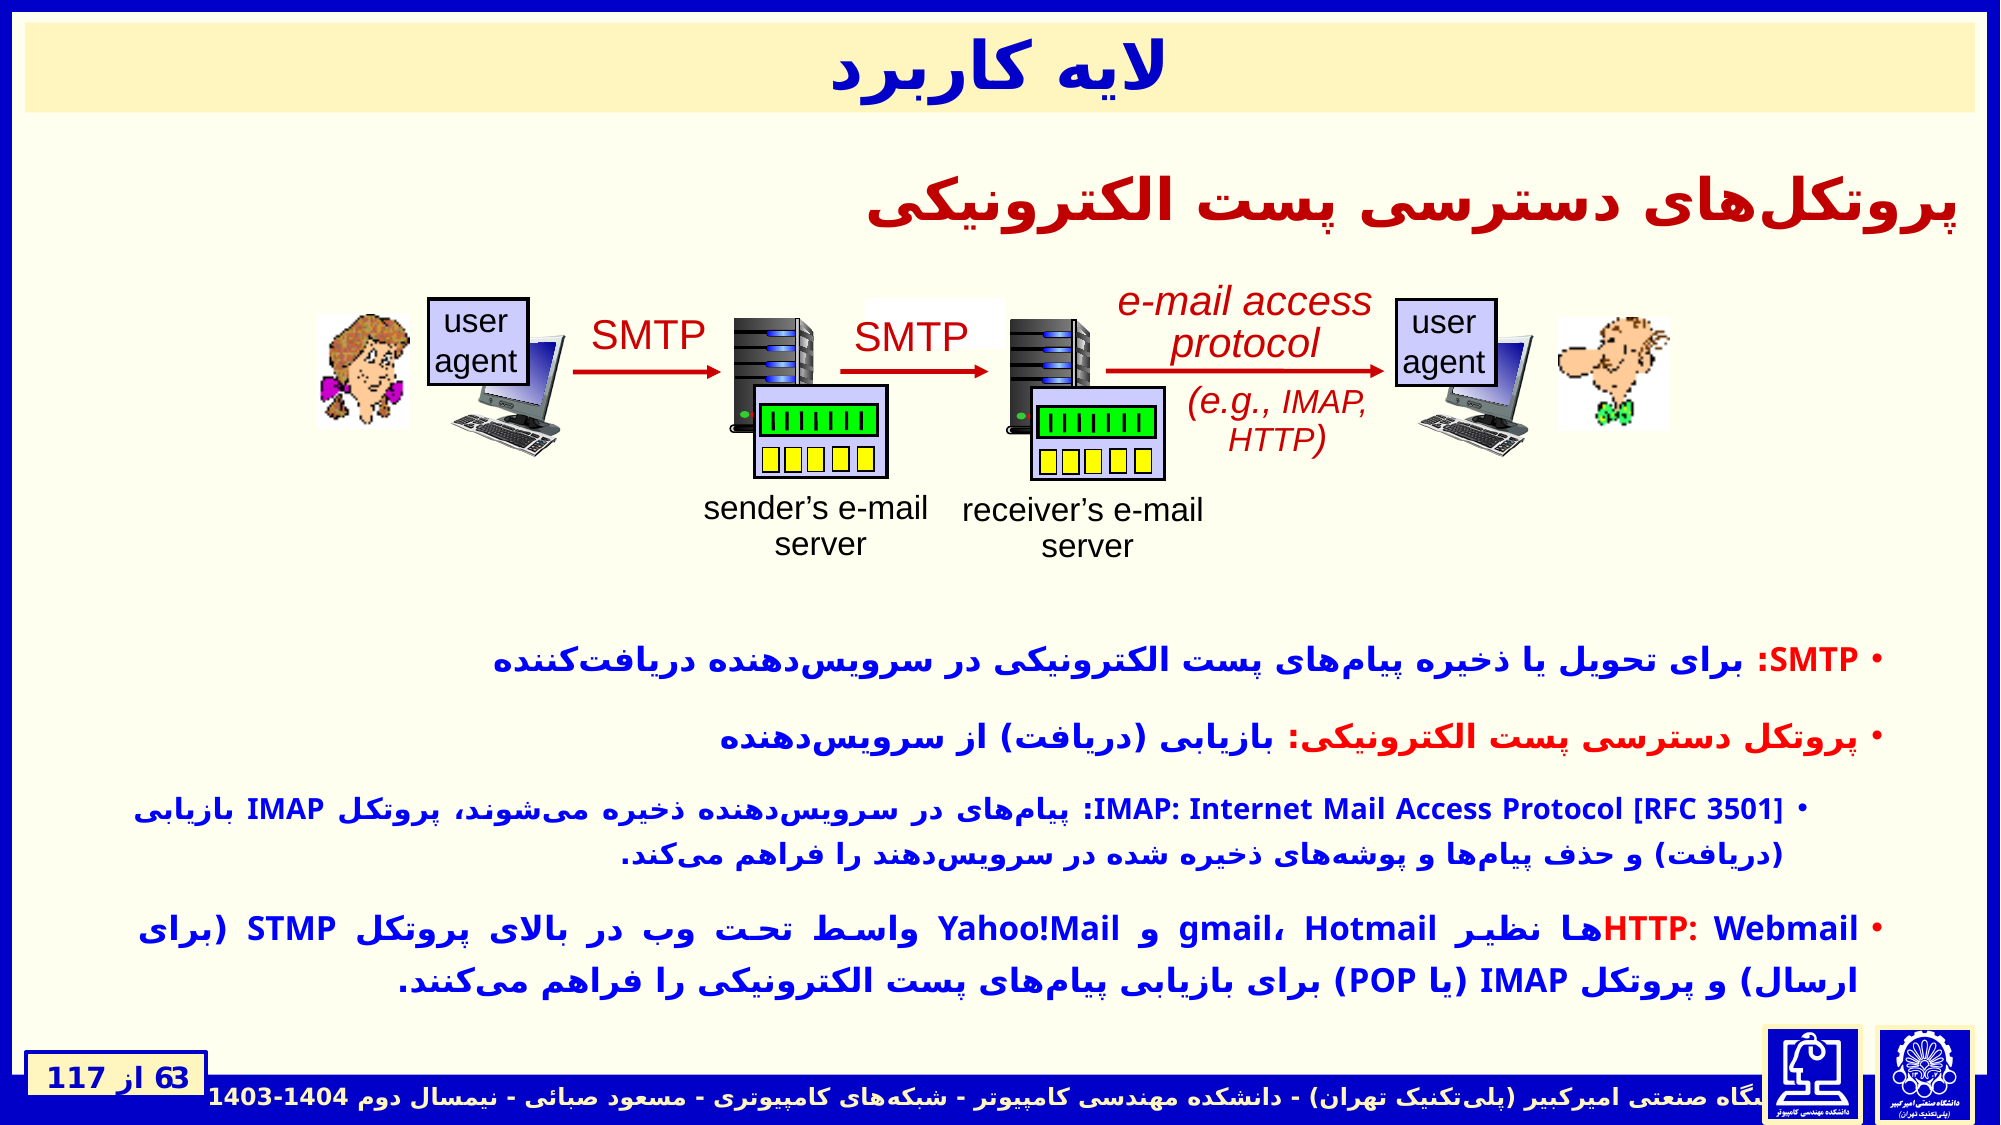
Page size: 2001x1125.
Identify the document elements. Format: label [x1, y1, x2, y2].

text_box [0, 0, 2000, 1125]
text_box [317, 274, 1670, 574]
